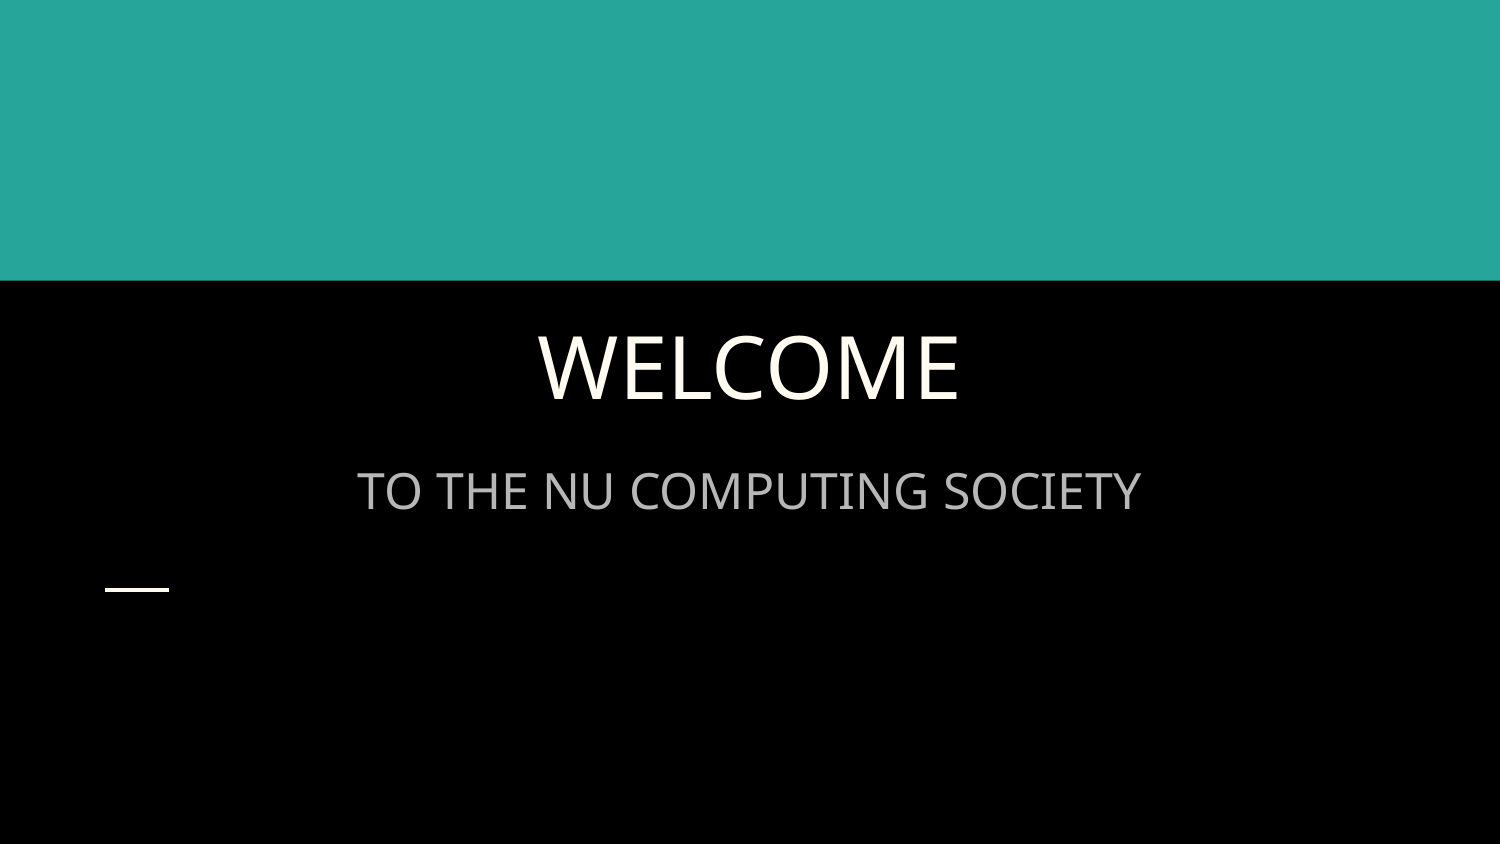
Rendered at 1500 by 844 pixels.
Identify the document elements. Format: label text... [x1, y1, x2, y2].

title WELCOME [51, 104, 1449, 440]
subtitle TO THE NU COMPUTING SOCIETY [51, 440, 1449, 571]
